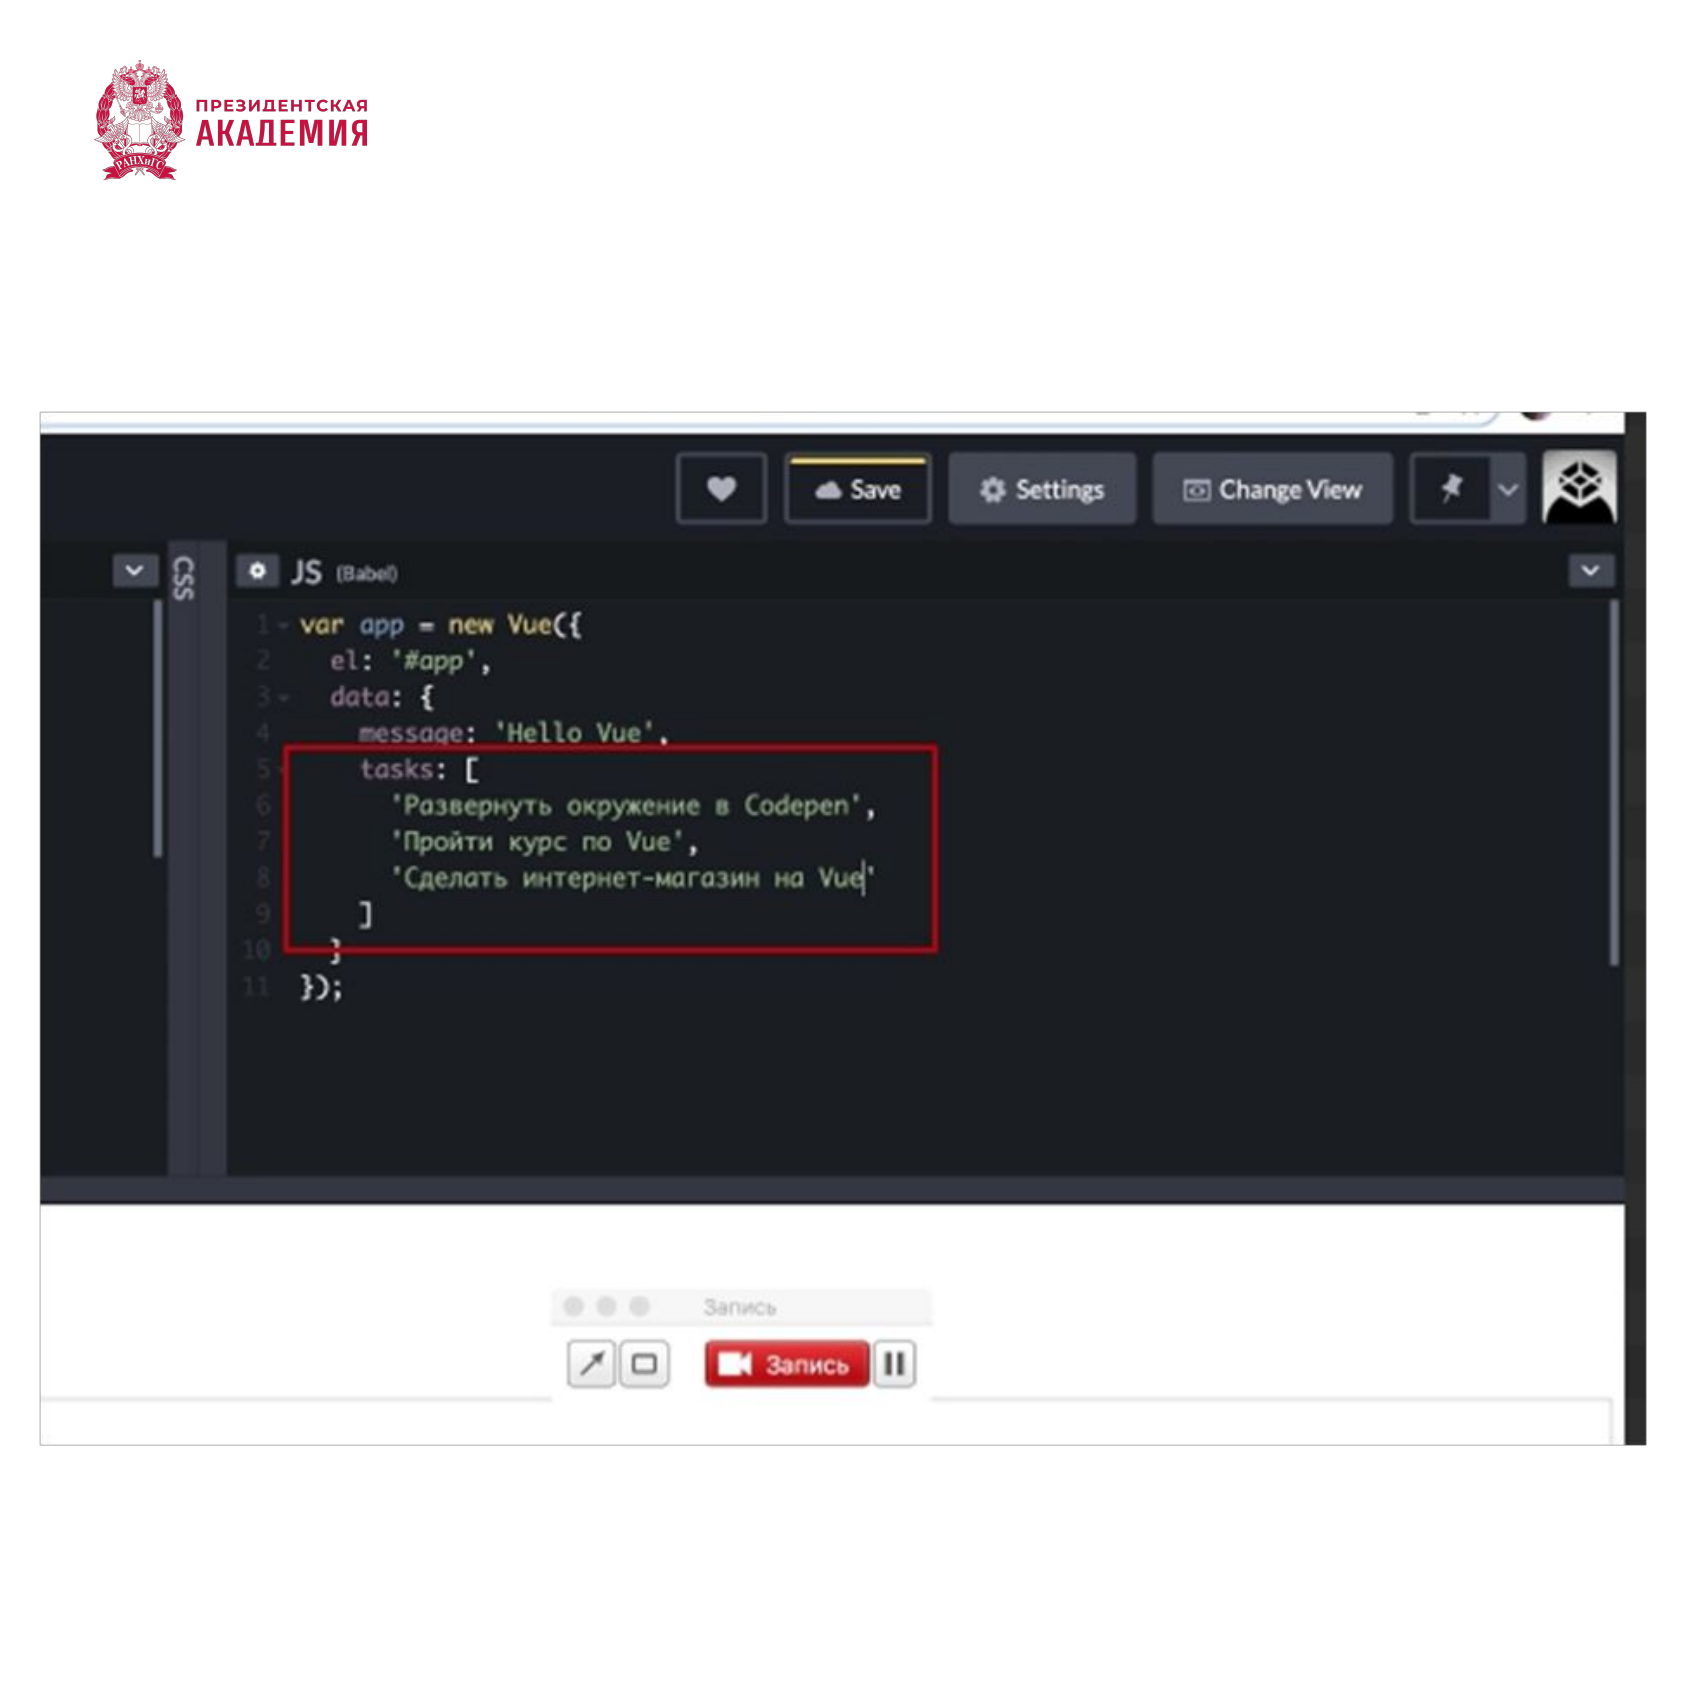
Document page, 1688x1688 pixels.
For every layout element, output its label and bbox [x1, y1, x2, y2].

picture [94, 60, 367, 180]
picture [37, 409, 1650, 1450]
